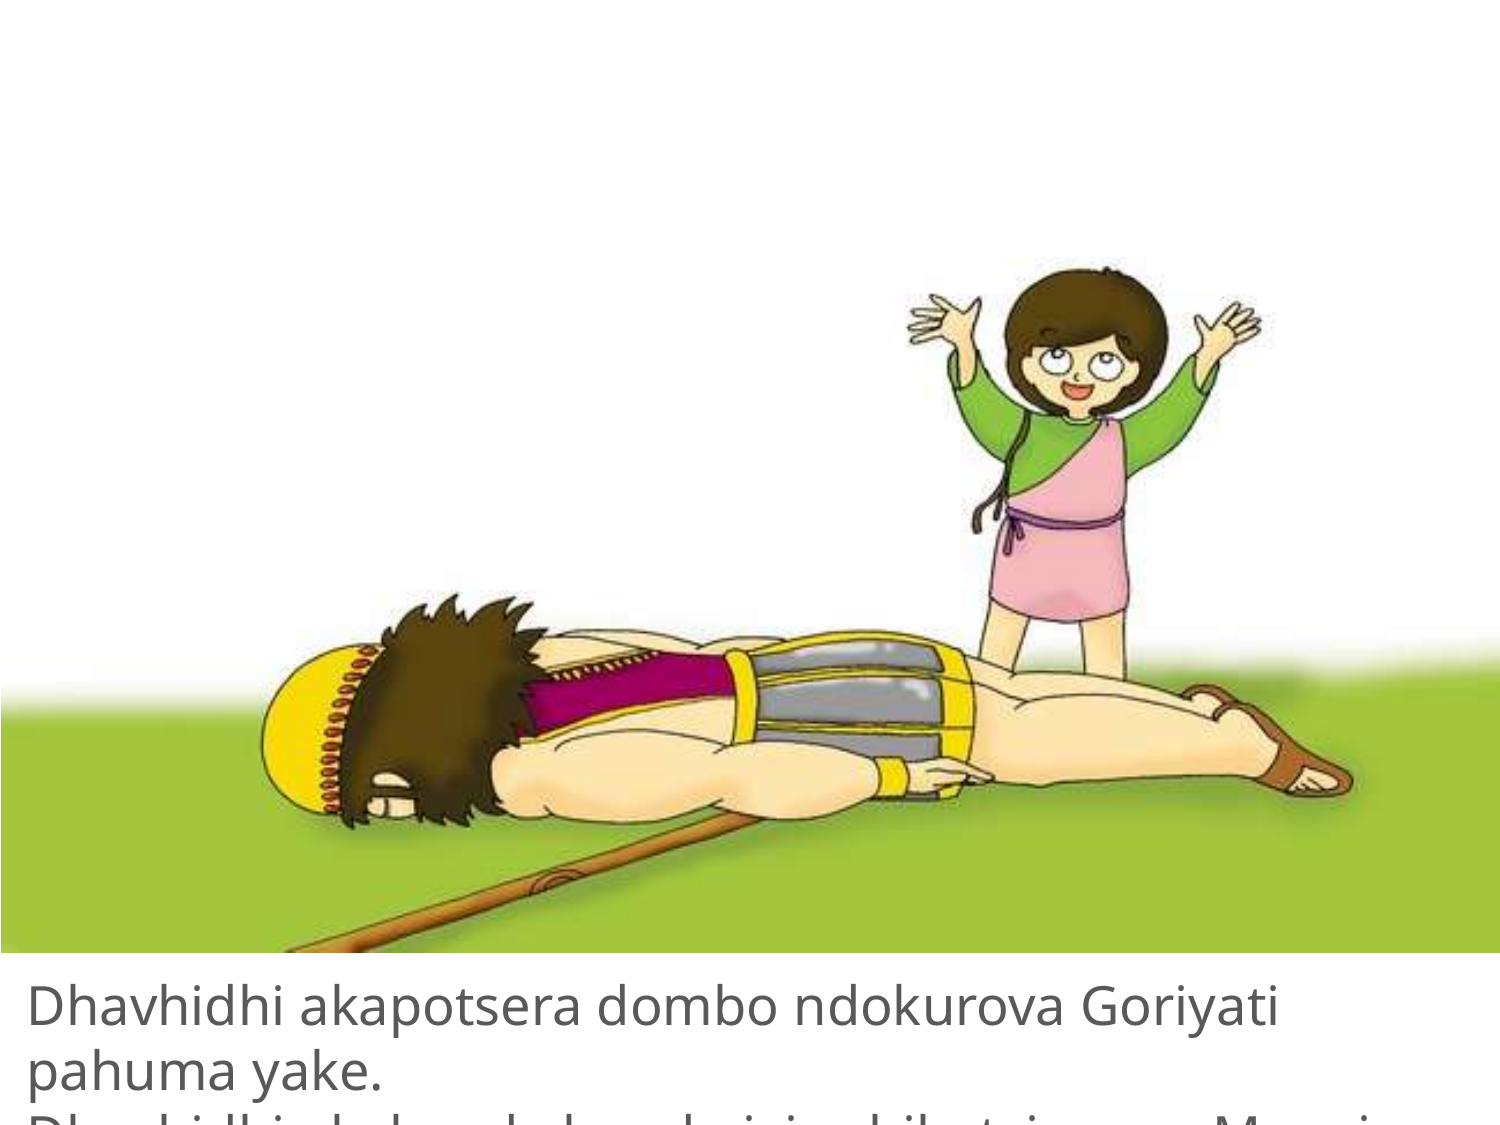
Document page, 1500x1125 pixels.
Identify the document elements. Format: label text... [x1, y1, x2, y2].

text_box Dhavhidhi akapotsera dombo ndokurova Goriyati pahuma yake. Dhavhidhi akakunda hondo iyi achibatsirwa naMwari. [11, 964, 1498, 1125]
picture [1, 0, 1500, 953]
